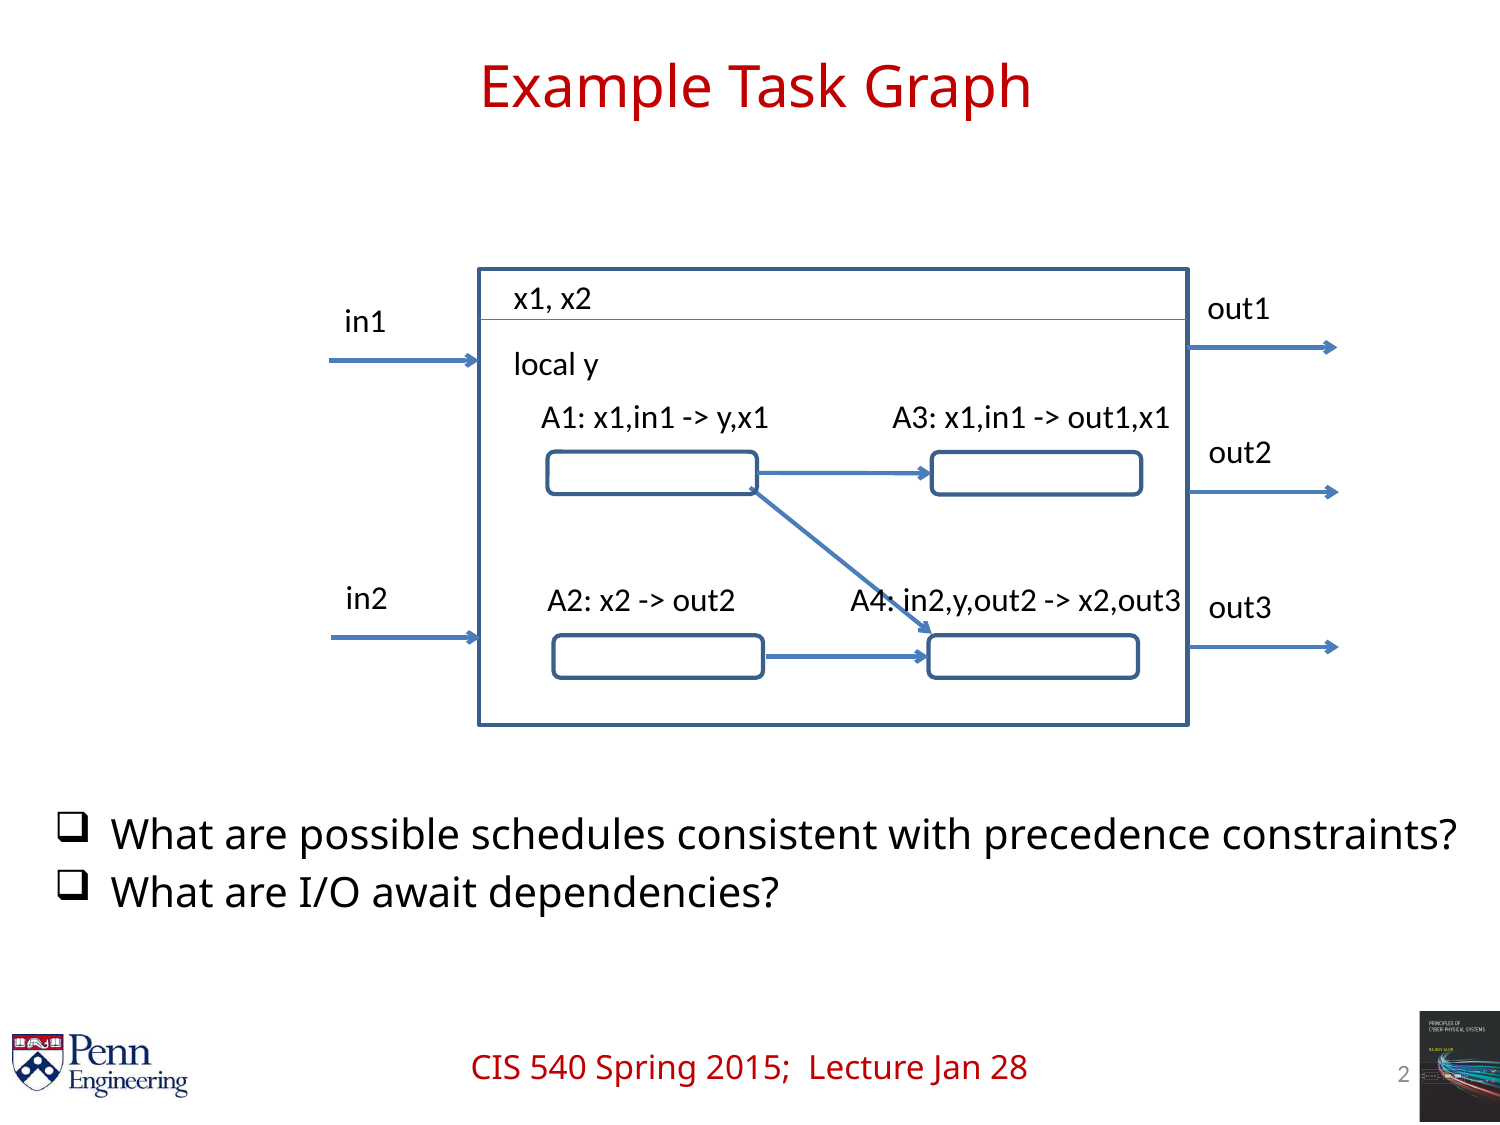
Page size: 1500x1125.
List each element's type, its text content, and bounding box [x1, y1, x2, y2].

text_box out2 [1193, 423, 1287, 478]
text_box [749, 487, 932, 634]
text_box What are possible schedules consistent with precedence constraints? What are I/O await dependencies? [39, 799, 1494, 963]
text_box out3 [1204, 578, 1287, 633]
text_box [524, 387, 787, 495]
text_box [0, 1007, 1500, 1125]
title Example Task Graph [112, 24, 1400, 143]
text_box out1 [1192, 278, 1286, 334]
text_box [530, 570, 764, 678]
text_box in2 [330, 568, 403, 624]
text_box in1 [329, 291, 402, 347]
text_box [875, 387, 1188, 495]
text_box x1, x2 [498, 269, 615, 318]
text_box [477, 267, 1190, 727]
text_box local y [498, 335, 614, 390]
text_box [832, 570, 1199, 678]
